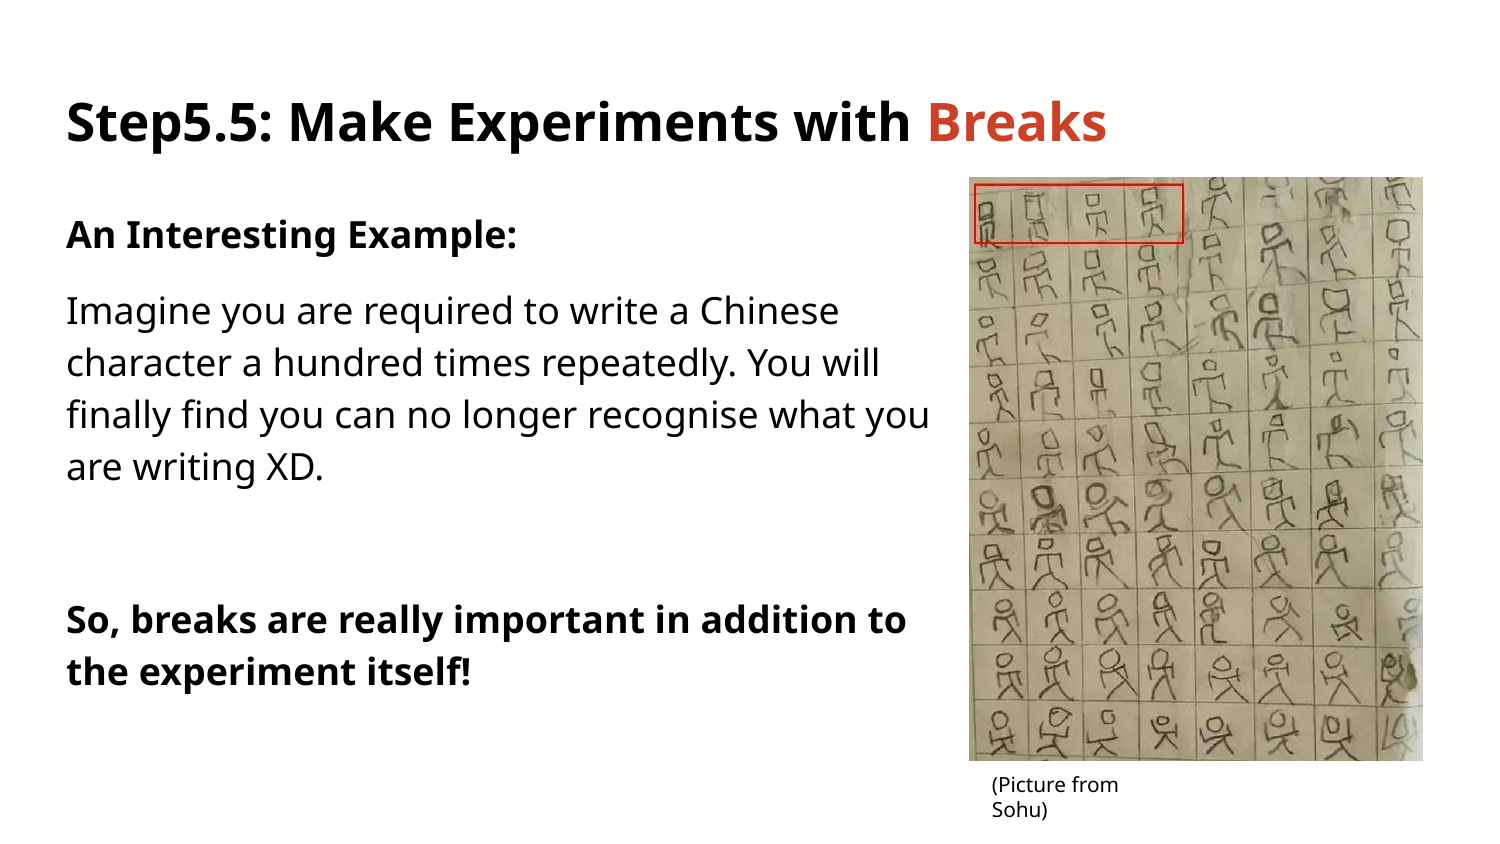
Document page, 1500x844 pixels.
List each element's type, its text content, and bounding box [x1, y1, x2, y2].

title Step5.5: Make Experiments with Breaks [51, 72, 1449, 167]
picture [968, 177, 1423, 761]
text_box (Picture from Sohu) [969, 768, 1184, 834]
list An Interesting Example: Imagine you are required to write a Chinese character a hundred times repeatedly. You will finally find you can no longer recognise what you are writing XD. So, breaks are really important in addition to the experiment itself! [51, 189, 950, 750]
